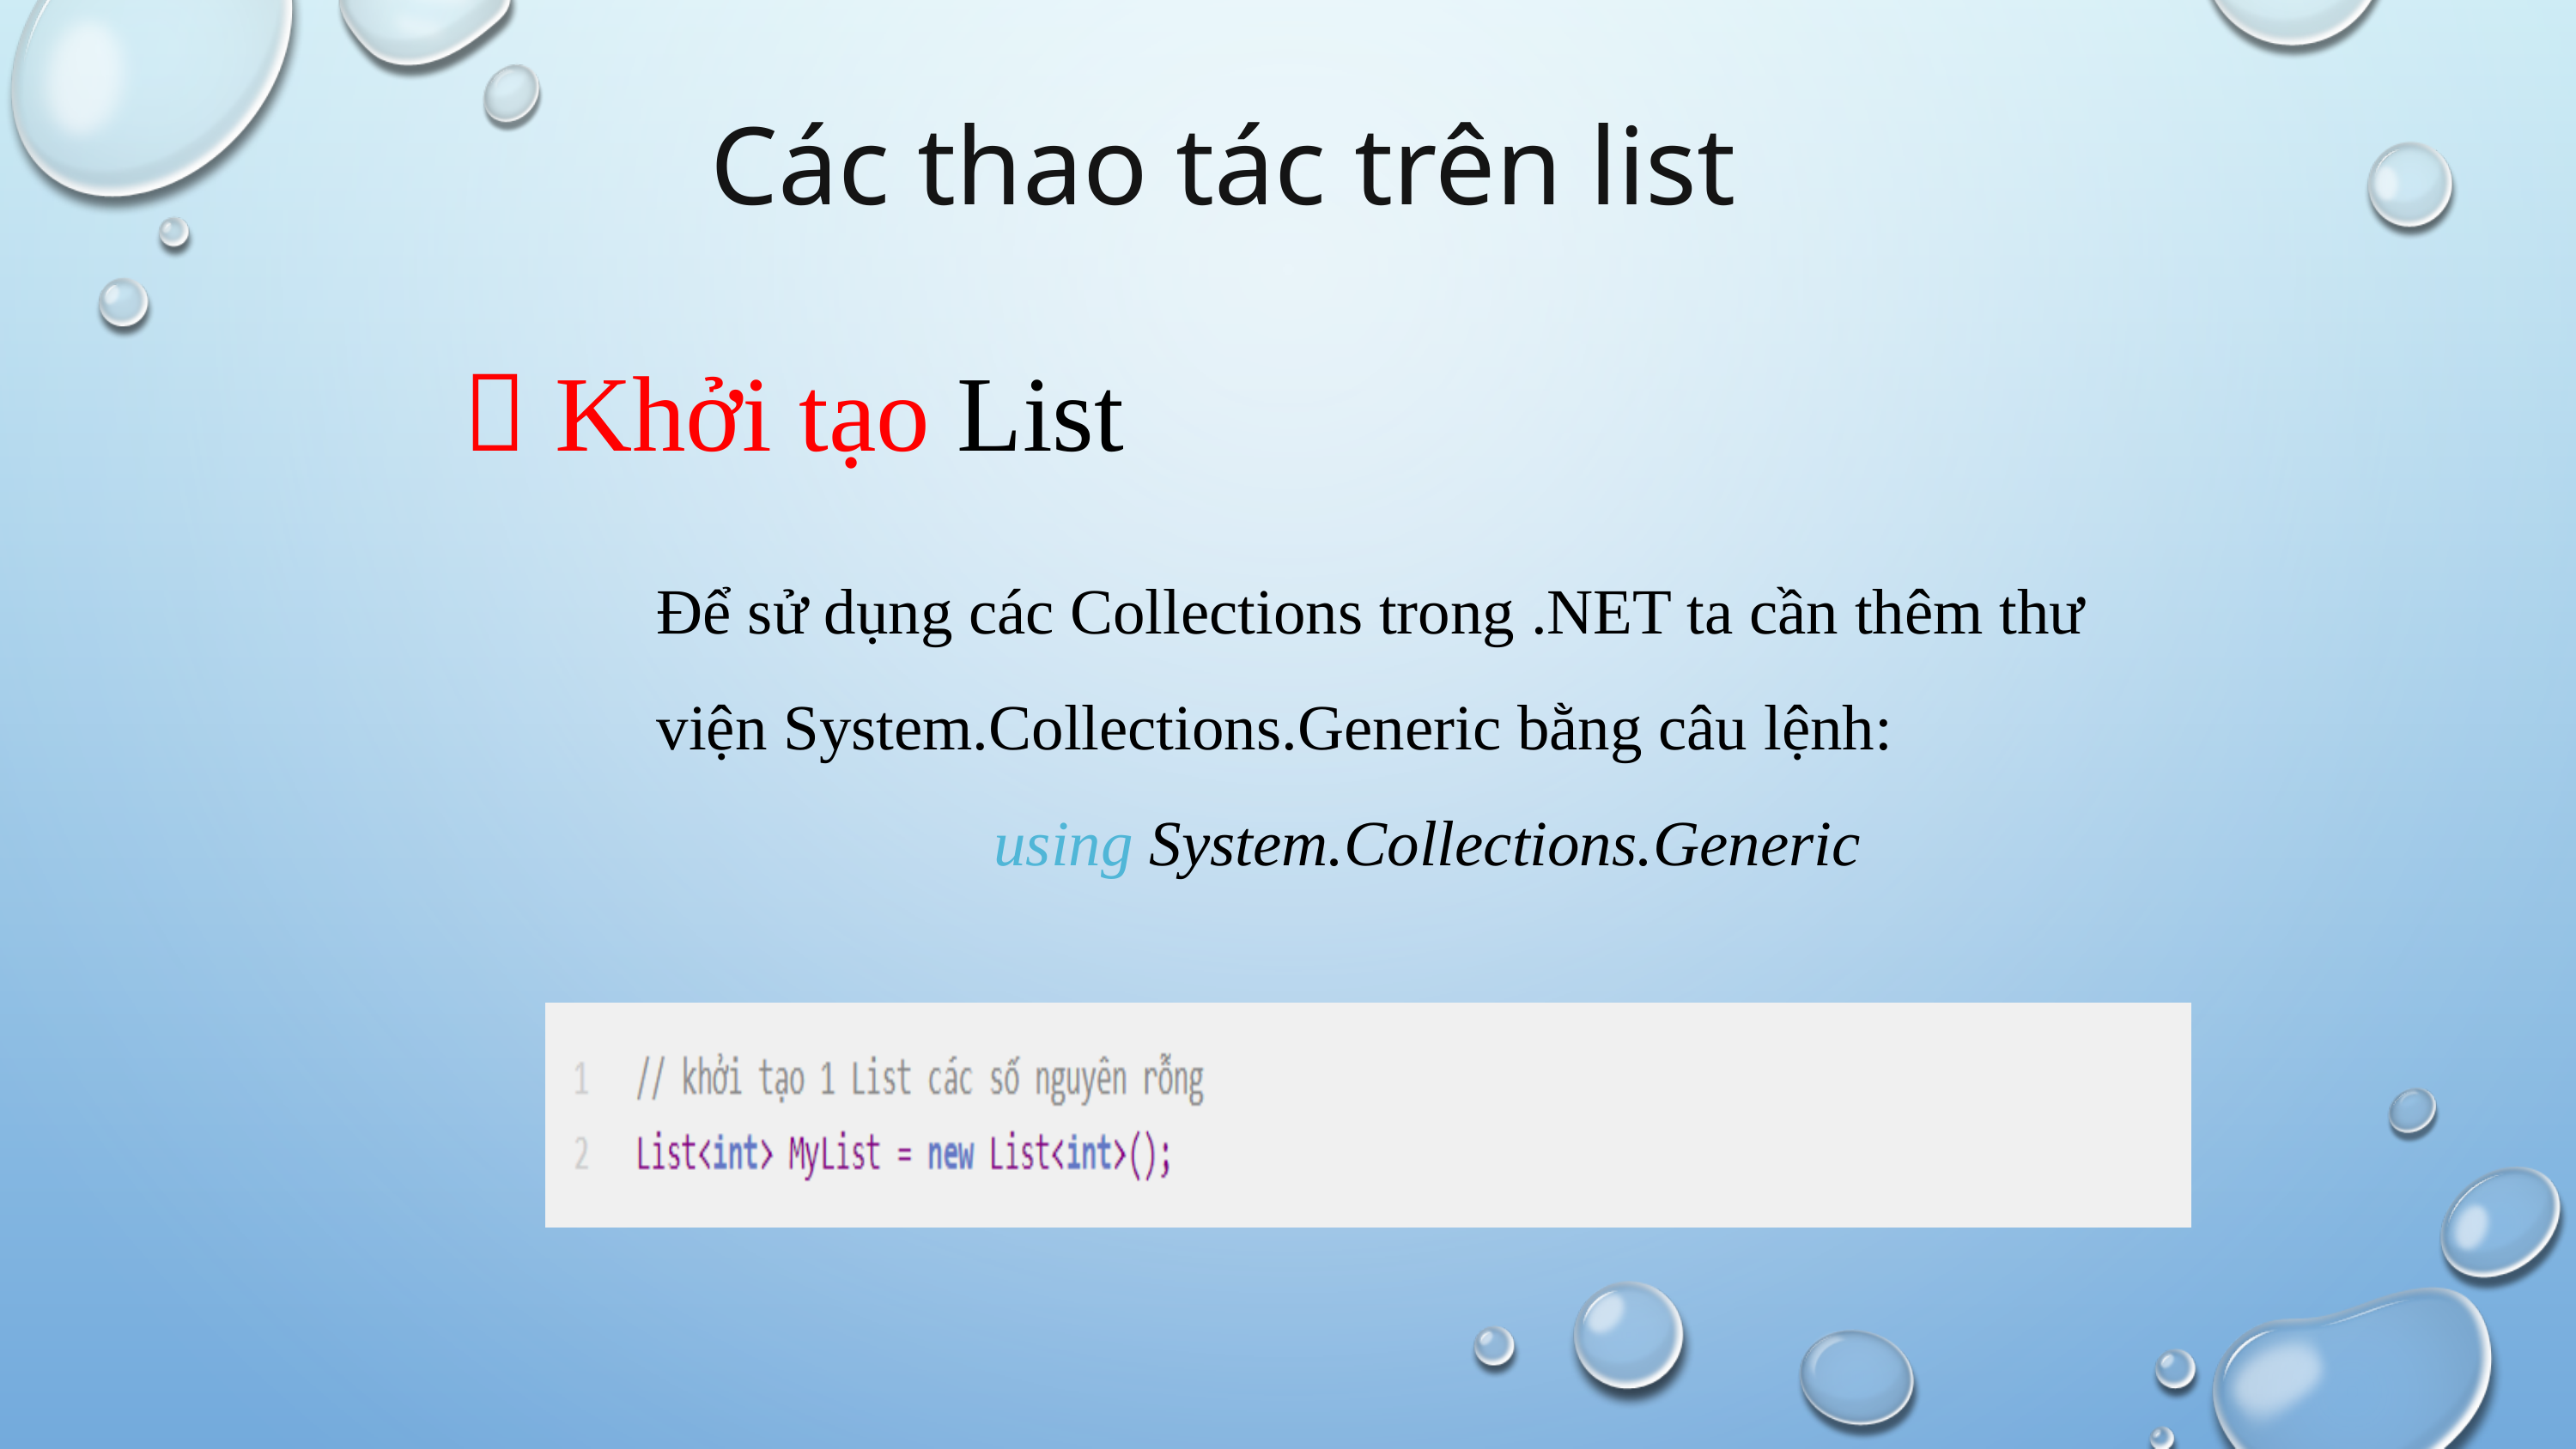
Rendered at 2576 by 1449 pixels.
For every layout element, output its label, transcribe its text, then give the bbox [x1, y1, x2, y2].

picture [0, 0, 2576, 1449]
text_box Các thao tác trên list [697, 91, 2039, 271]
text_box  Khởi tạo List [450, 273, 1914, 479]
text_box Để sử dụng các Collections trong .NET ta cần thêm thư viện System.Collections.Generic bằng câu lệnh: using System.Collections.Generic [644, 524, 2211, 886]
